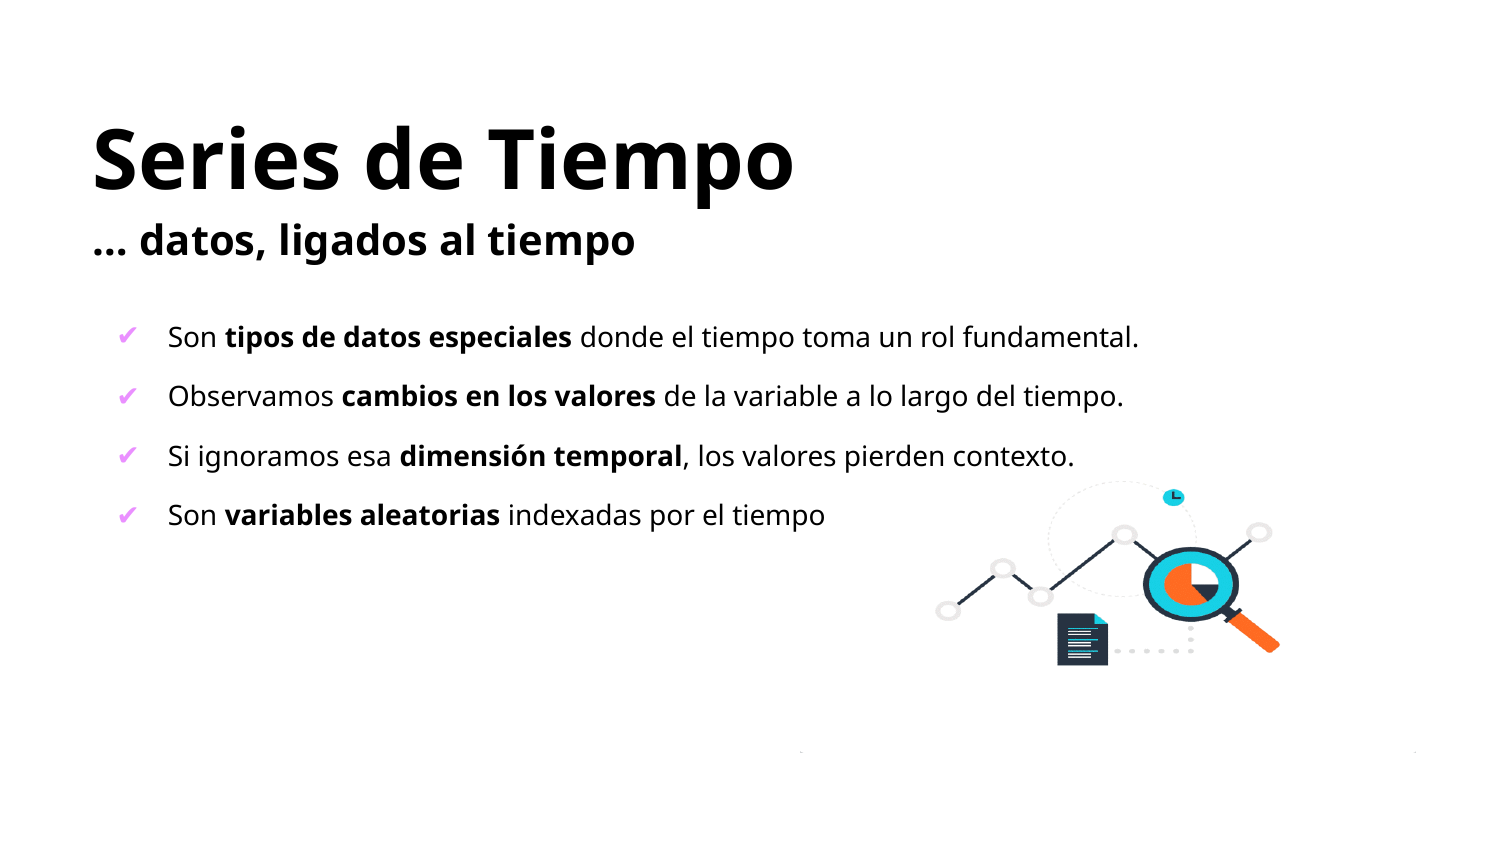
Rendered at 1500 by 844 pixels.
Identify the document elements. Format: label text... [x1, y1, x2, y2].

text_box Son tipos de datos especiales donde el tiempo toma un rol fundamental. Observamos cambios en los valores de la variable a lo largo del tiempo. Si ignoramos esa dimensión temporal, los valores pierden contexto. Son variables aleatorias indexadas por el tiempo [78, 298, 1334, 606]
text_box Series de Tiempo … datos, ligados al tiempo [77, 76, 1221, 239]
picture [800, 393, 1416, 753]
